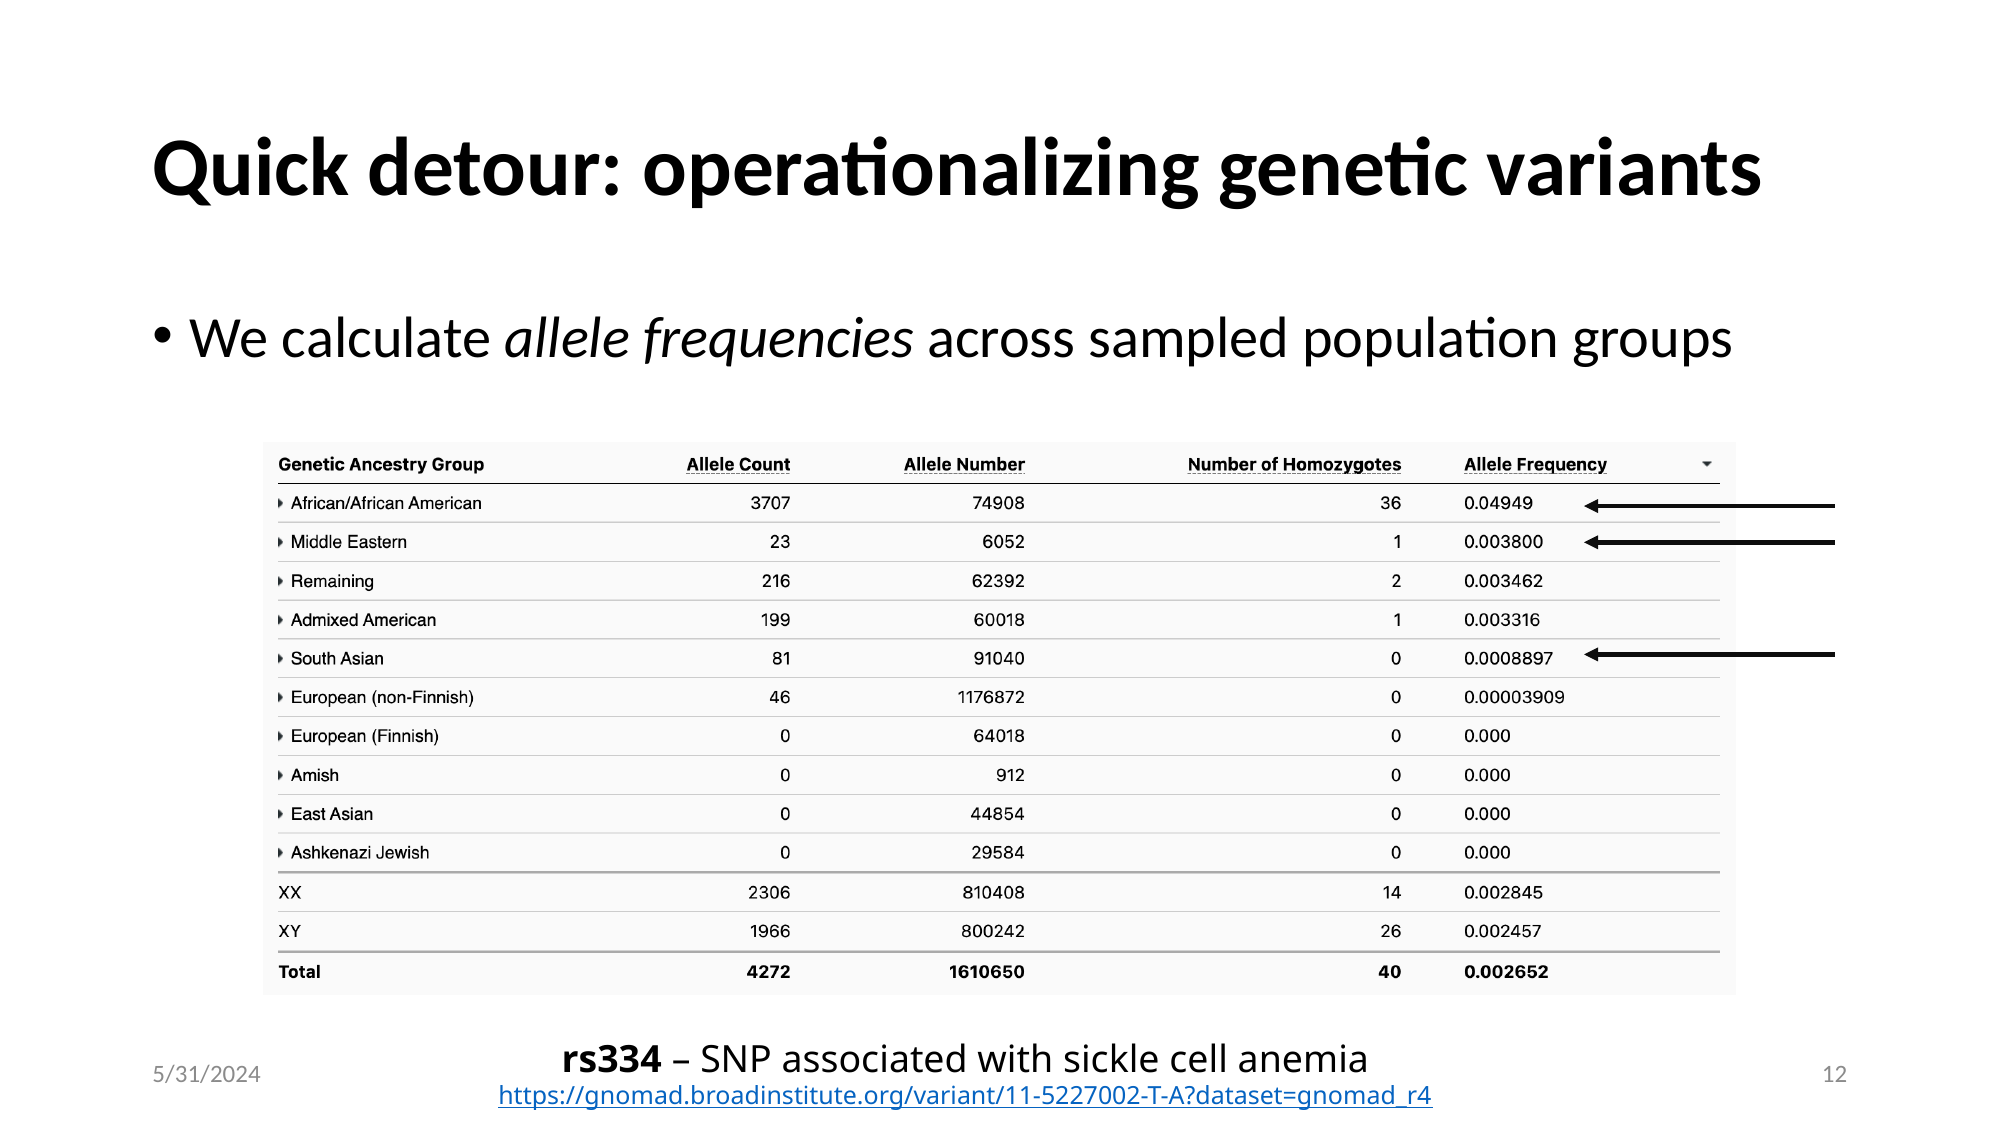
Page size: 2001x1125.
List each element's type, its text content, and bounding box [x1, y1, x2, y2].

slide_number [137, 1042, 483, 1103]
title Quick detour: operationalizing genetic variants [137, 59, 1863, 278]
picture [263, 442, 1736, 995]
text_box rs334 – SNP associated with sickle cell anemia https://gnomad.broadinstitute.org/variant/11-5227002-T-A?dataset=gnomad_r4 [483, 1027, 1448, 1121]
slide_number 12 [1448, 1042, 1863, 1103]
list We calculate allele frequencies across sampled population groups [137, 299, 1863, 1014]
